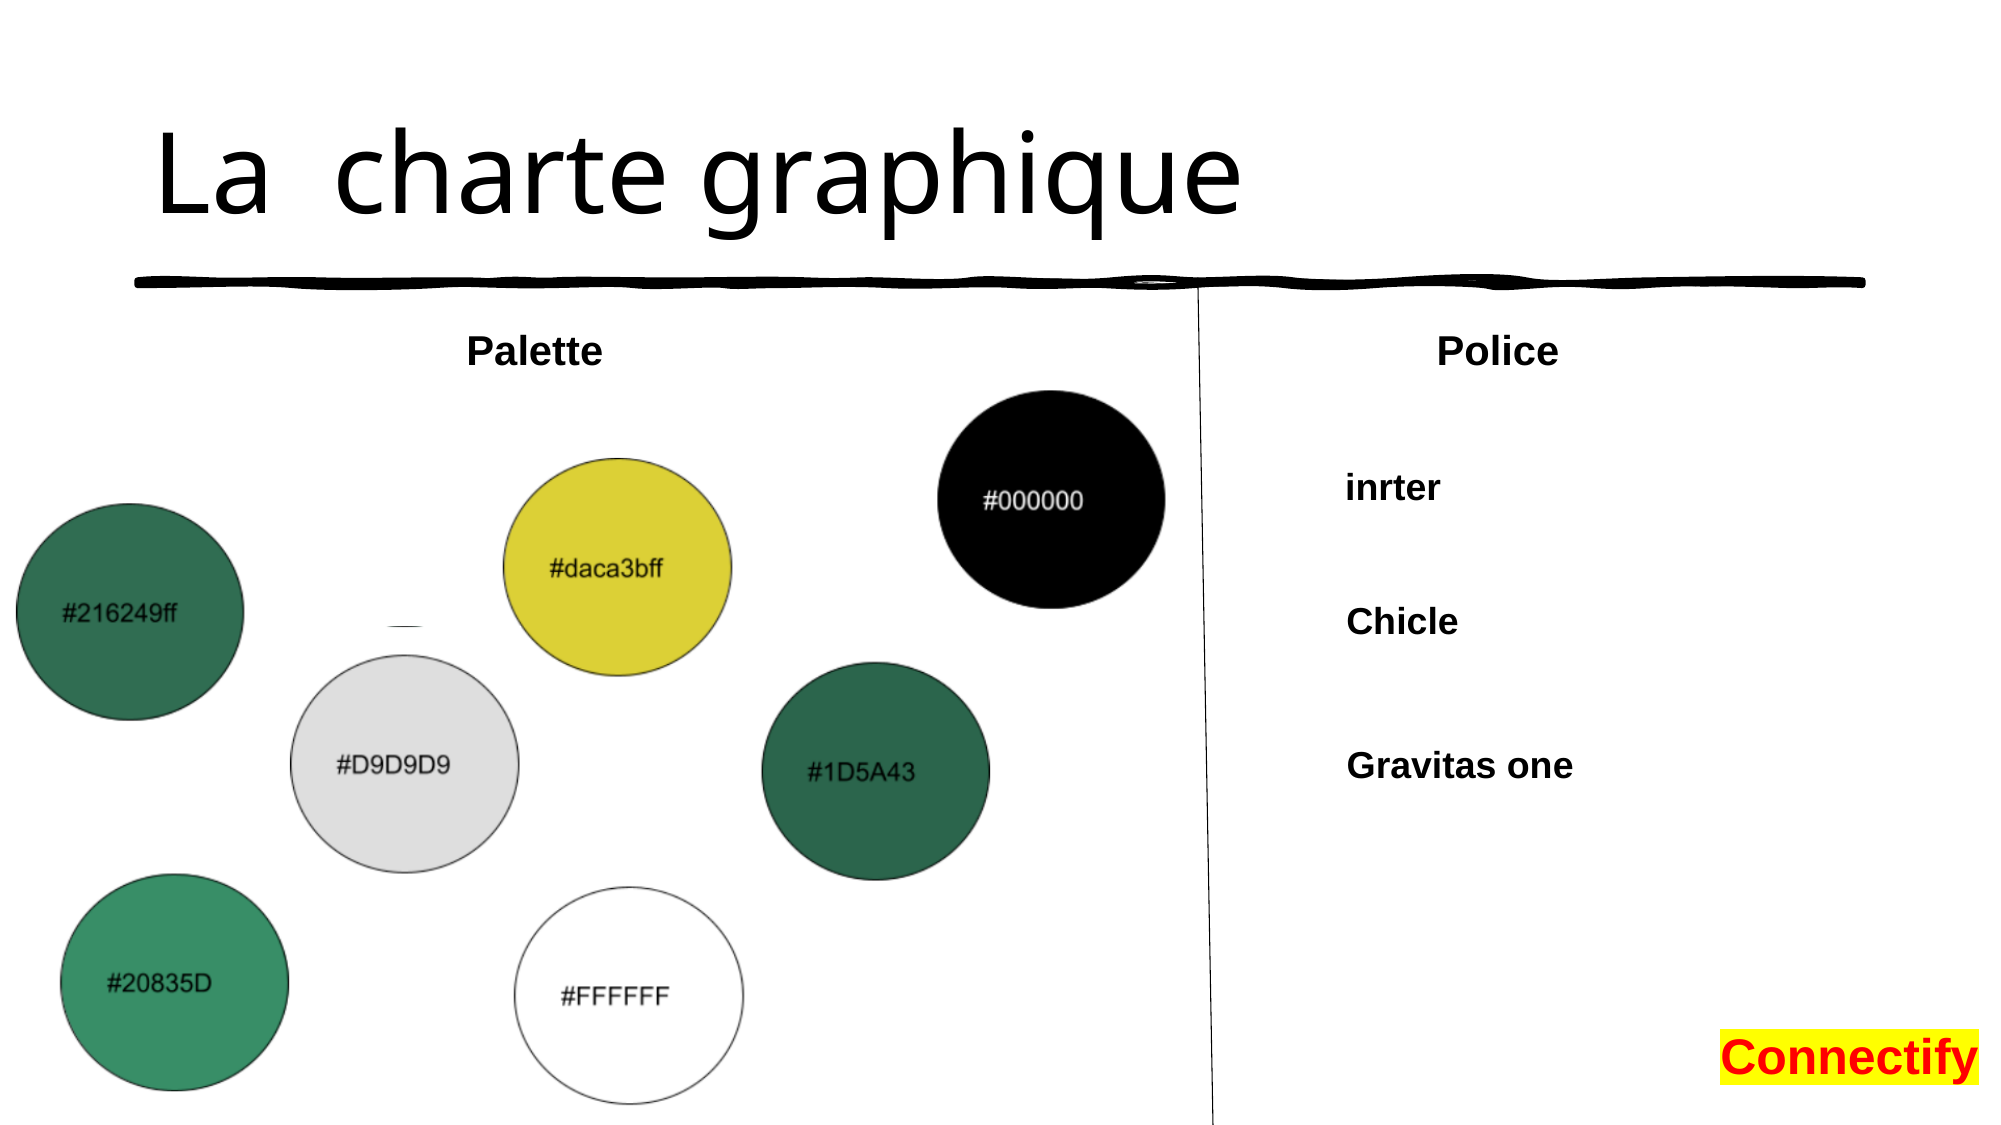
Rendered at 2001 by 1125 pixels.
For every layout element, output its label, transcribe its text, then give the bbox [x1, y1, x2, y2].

text_box Palette [451, 316, 619, 382]
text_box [1197, 277, 1213, 1125]
text_box Chicle [1331, 589, 1474, 650]
text_box Police [1411, 316, 1575, 382]
picture [51, 413, 1011, 1125]
picture [0, 493, 253, 728]
text_box Gravitas one [1331, 733, 1589, 793]
picture [935, 358, 1171, 611]
title La charte graphique [137, 59, 1863, 278]
text_box Connectify [1705, 1016, 2000, 1092]
text_box inrter [1330, 455, 1525, 516]
